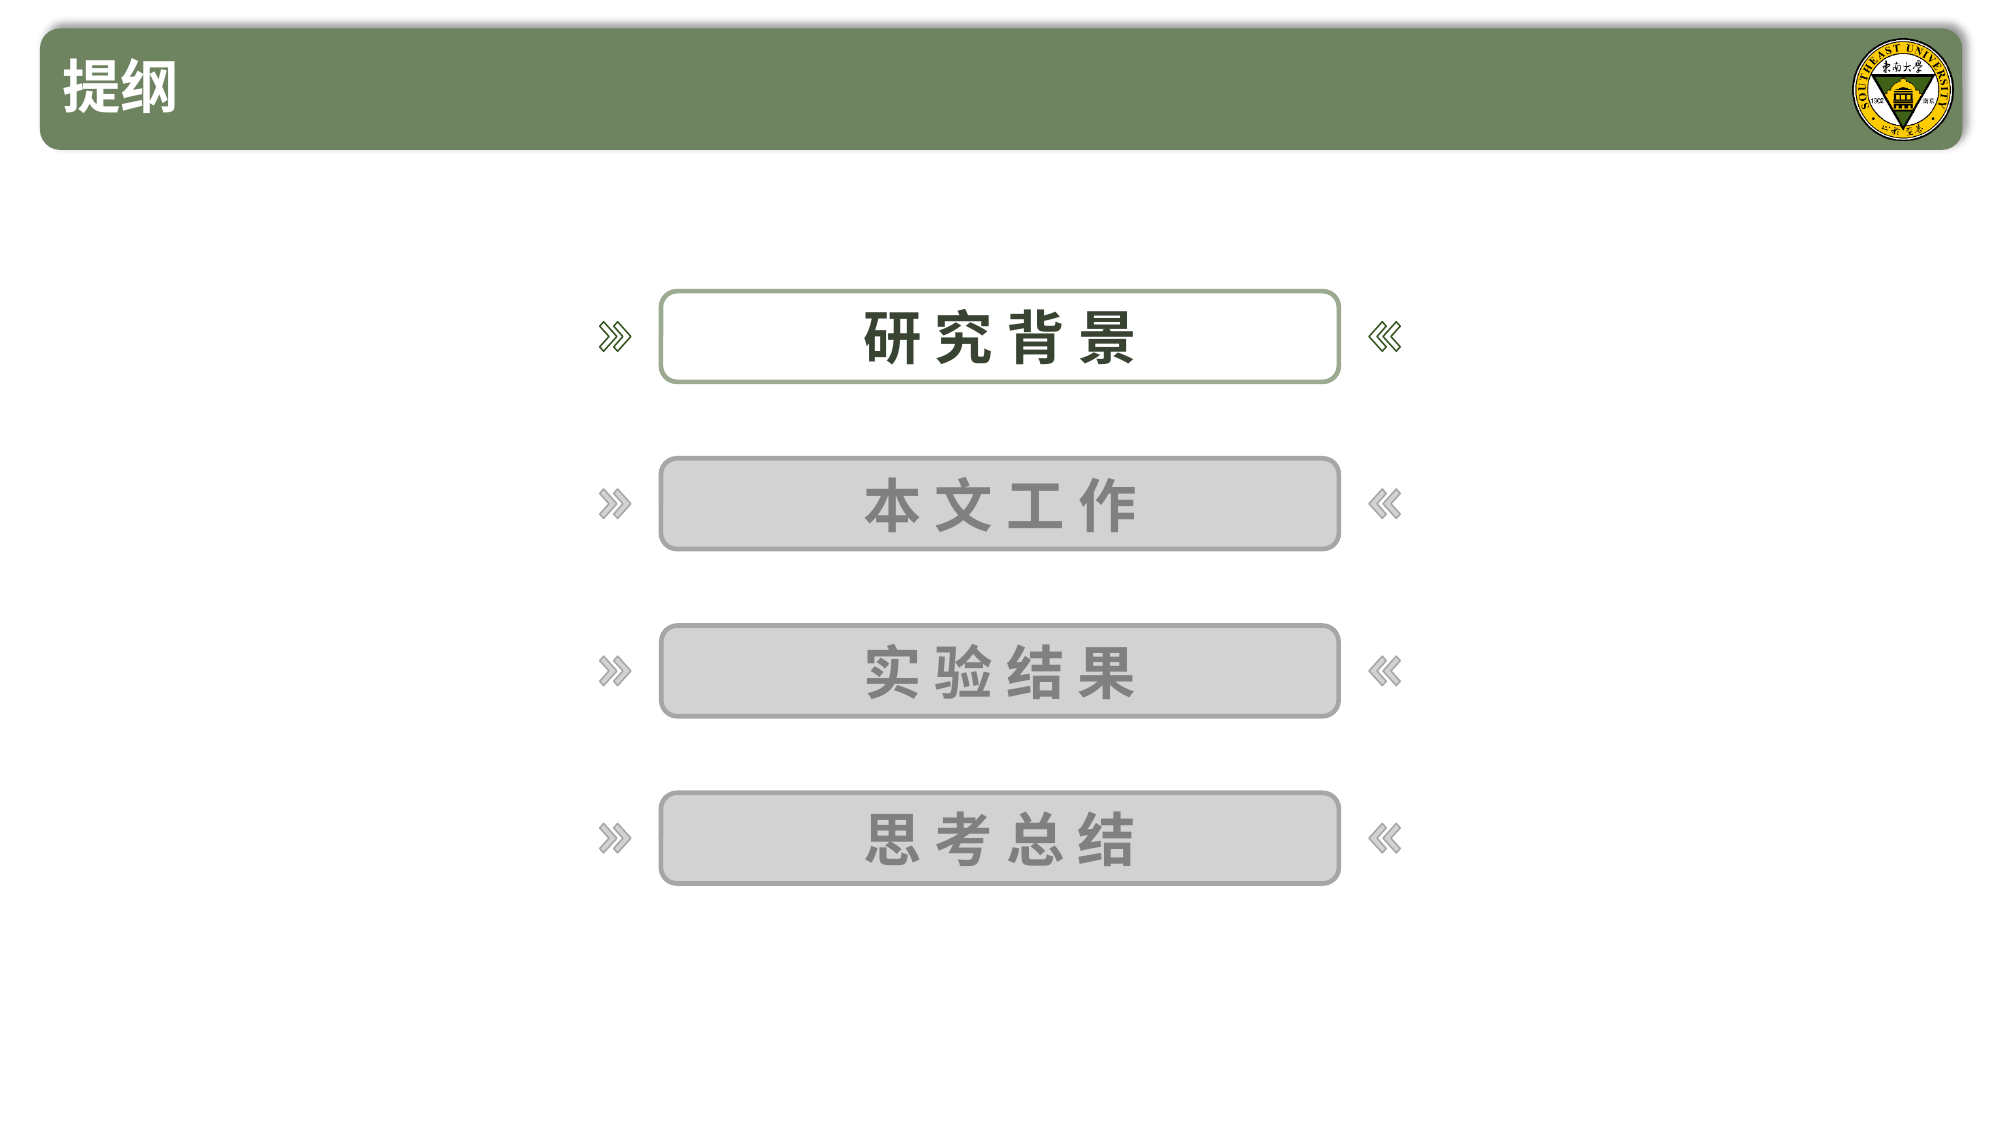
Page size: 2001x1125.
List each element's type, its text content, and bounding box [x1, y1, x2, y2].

list 提纲 [47, 42, 1709, 136]
picture [1852, 38, 1954, 141]
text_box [599, 291, 1401, 884]
